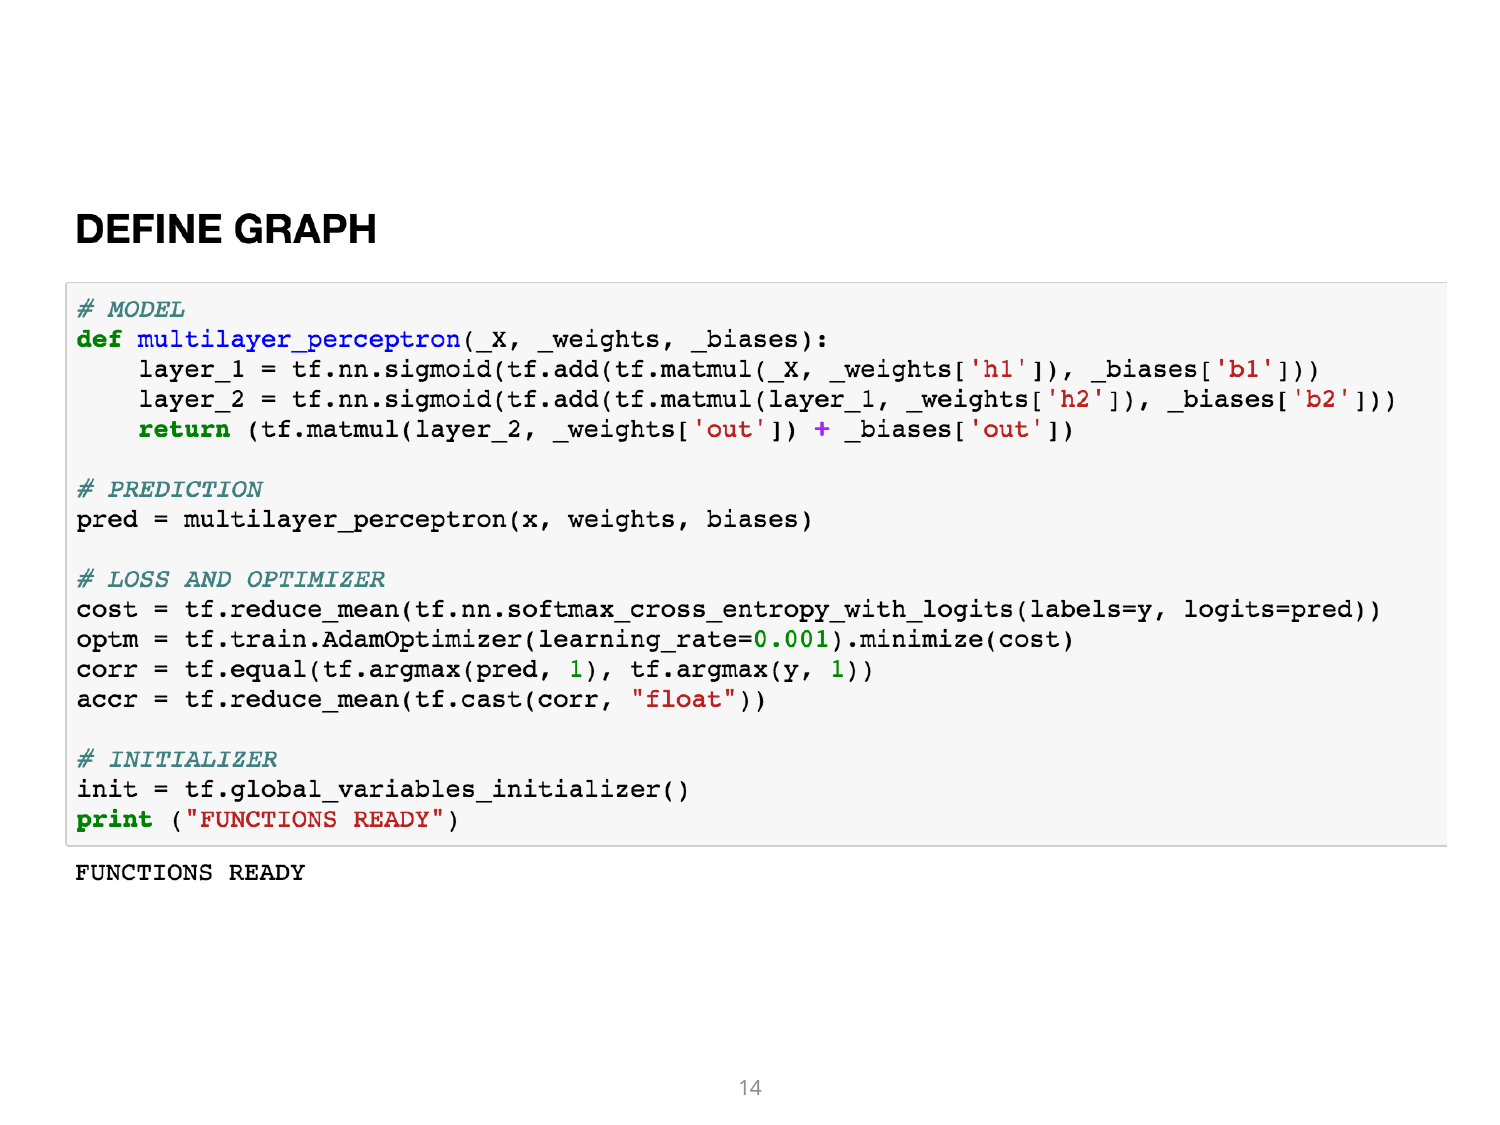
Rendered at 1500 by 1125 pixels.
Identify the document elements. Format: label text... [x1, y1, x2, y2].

slide_number 14 [575, 1058, 925, 1119]
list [52, 193, 1448, 908]
